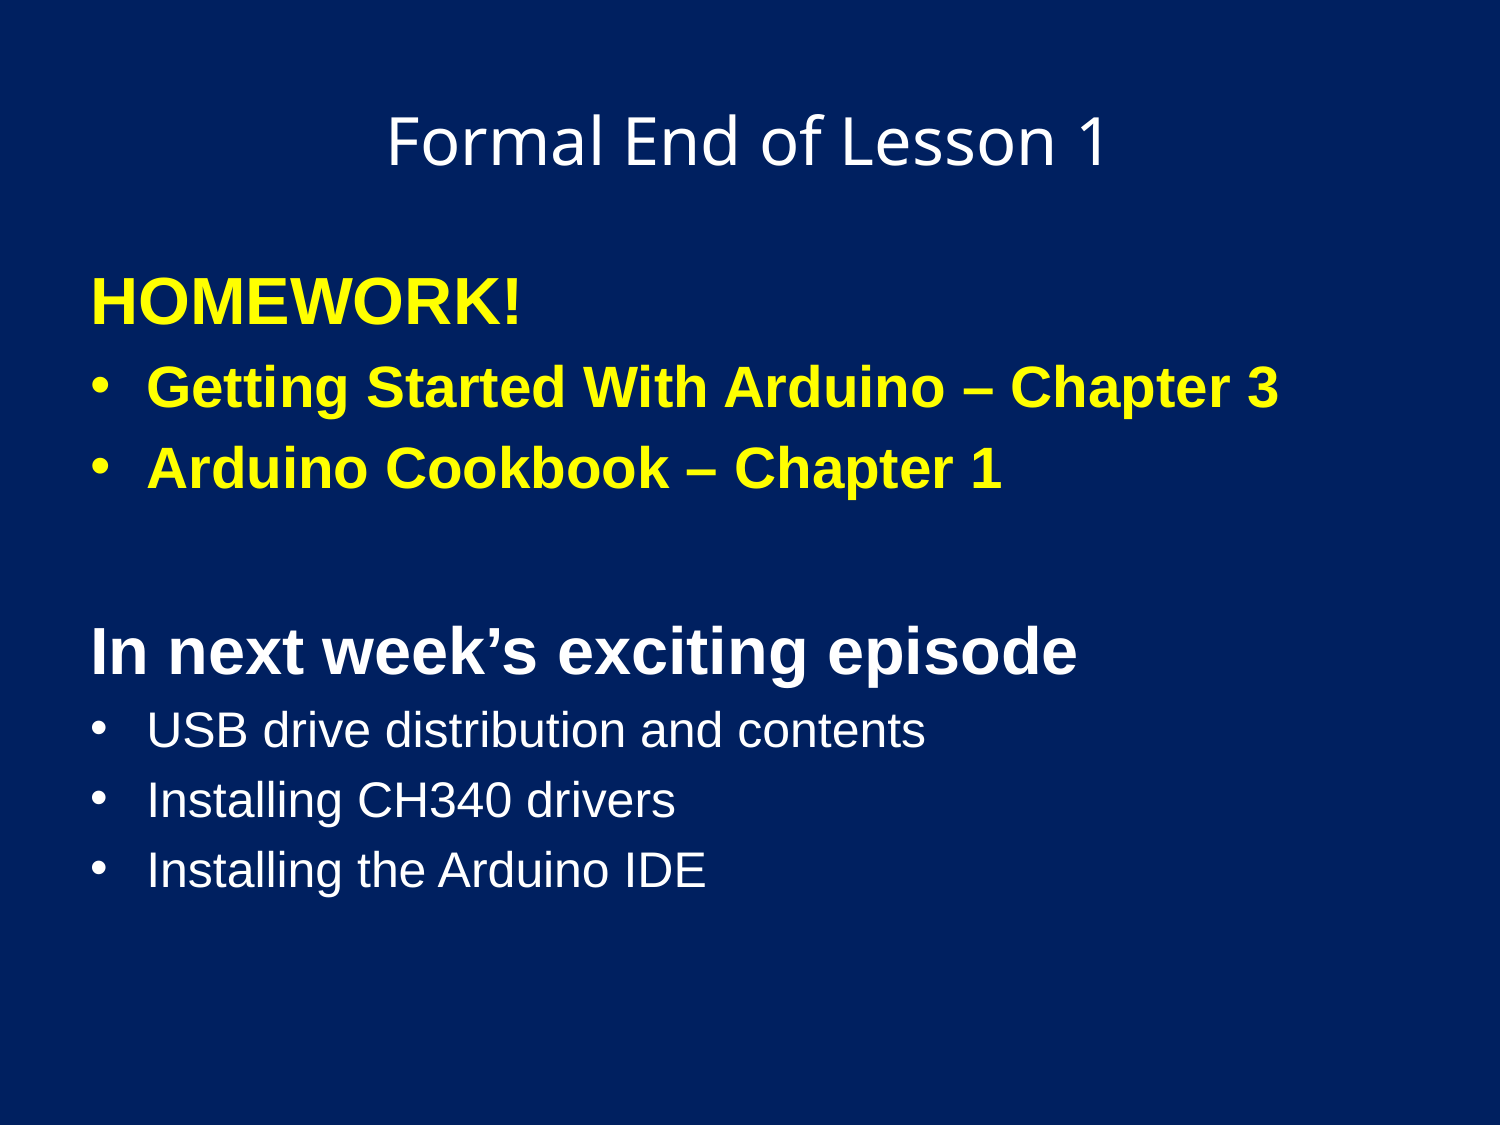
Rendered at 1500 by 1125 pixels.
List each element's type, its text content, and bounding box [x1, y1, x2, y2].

list HOMEWORK! Getting Started With Arduino – Chapter 3 Arduino Cookbook – Chapter 1 In next week’s exciting episode USB drive distribution and contents Installing CH340 drivers Installing the Arduino IDE [75, 249, 1425, 1088]
title Formal End of Lesson 1 [75, 45, 1425, 233]
